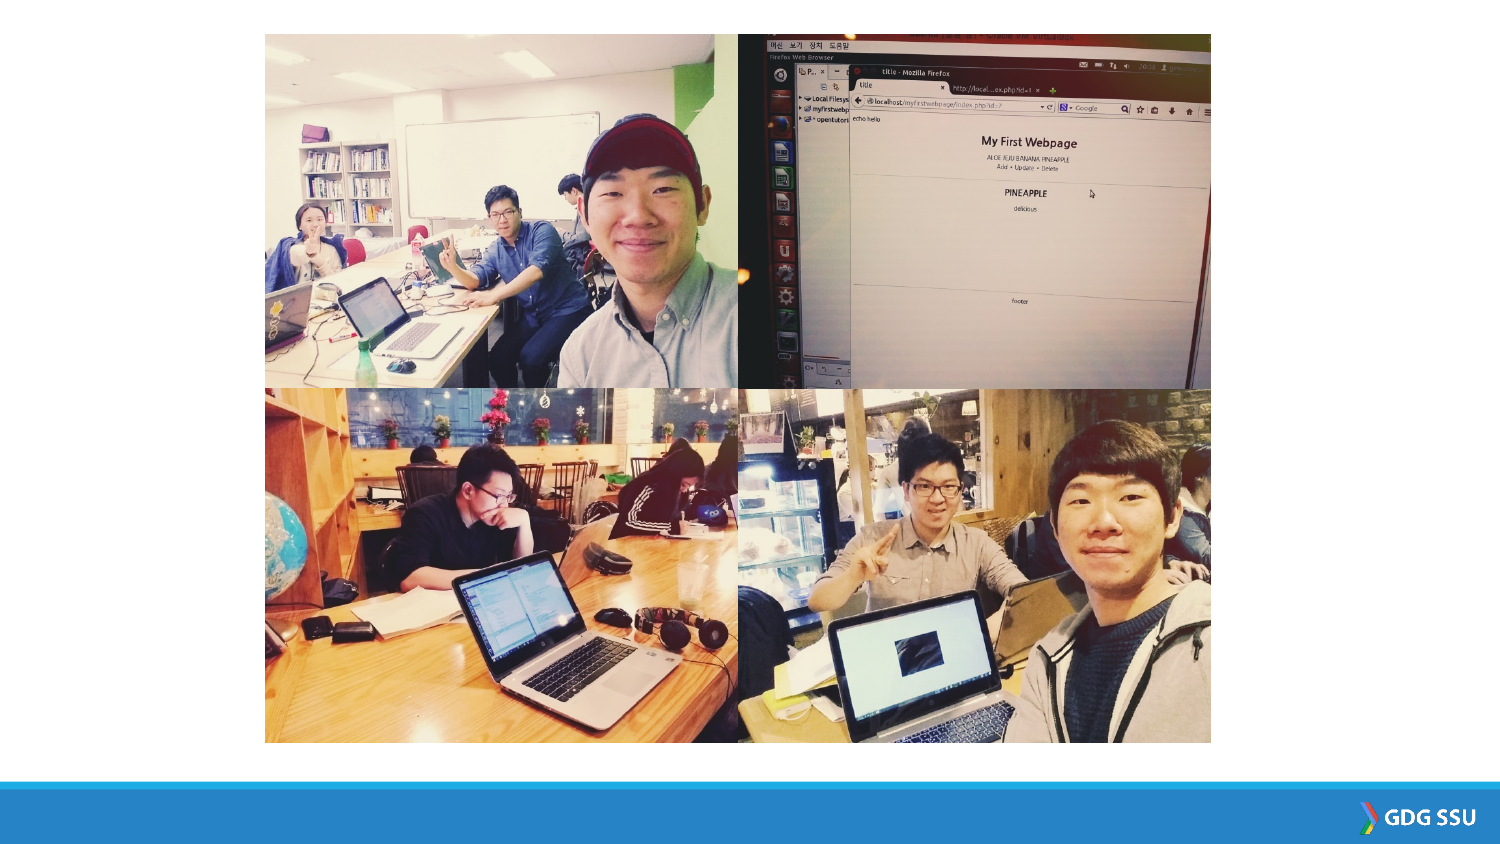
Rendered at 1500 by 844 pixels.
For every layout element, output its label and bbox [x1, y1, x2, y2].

picture [1353, 795, 1483, 841]
picture [265, 33, 1211, 743]
